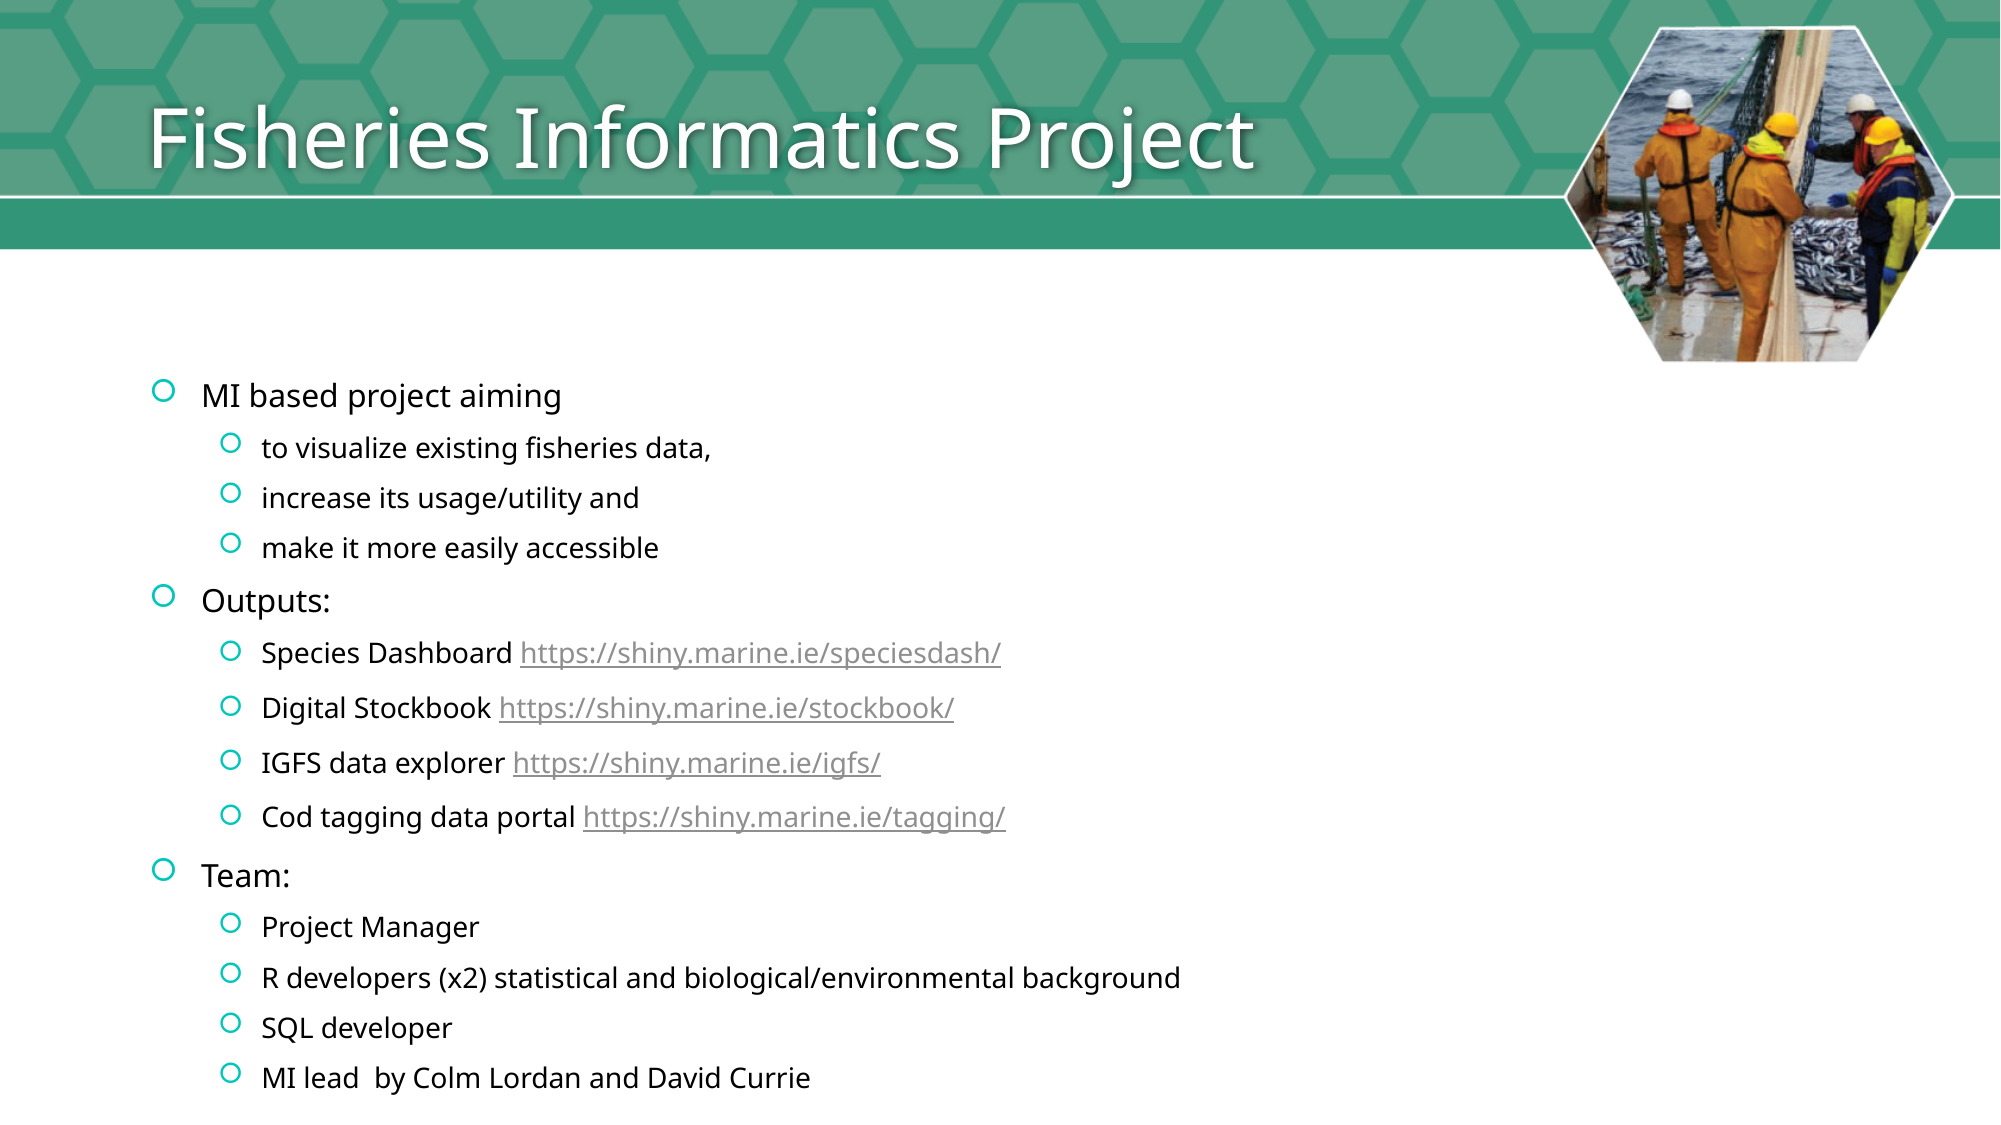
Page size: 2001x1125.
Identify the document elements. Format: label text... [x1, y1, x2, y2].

list MI based project aiming to visualize existing fisheries data, increase its usage/utility and make it more easily accessible Outputs: Species Dashboard https://shiny.marine.ie/speciesdash/ Digital Stockbook https://shiny.marine.ie/stockbook/ IGFS data explorer https://shiny.marine.ie/igfs/ Cod tagging data portal https://shiny.marine.ie/tagging/ Team: Project Manager R developers (x2) statistical and biological/environmental background SQL developer MI lead by Colm Lordan and David Currie [134, 364, 1866, 1105]
title Fisheries Informatics Project [131, 33, 1866, 193]
picture [0, 0, 2001, 1125]
